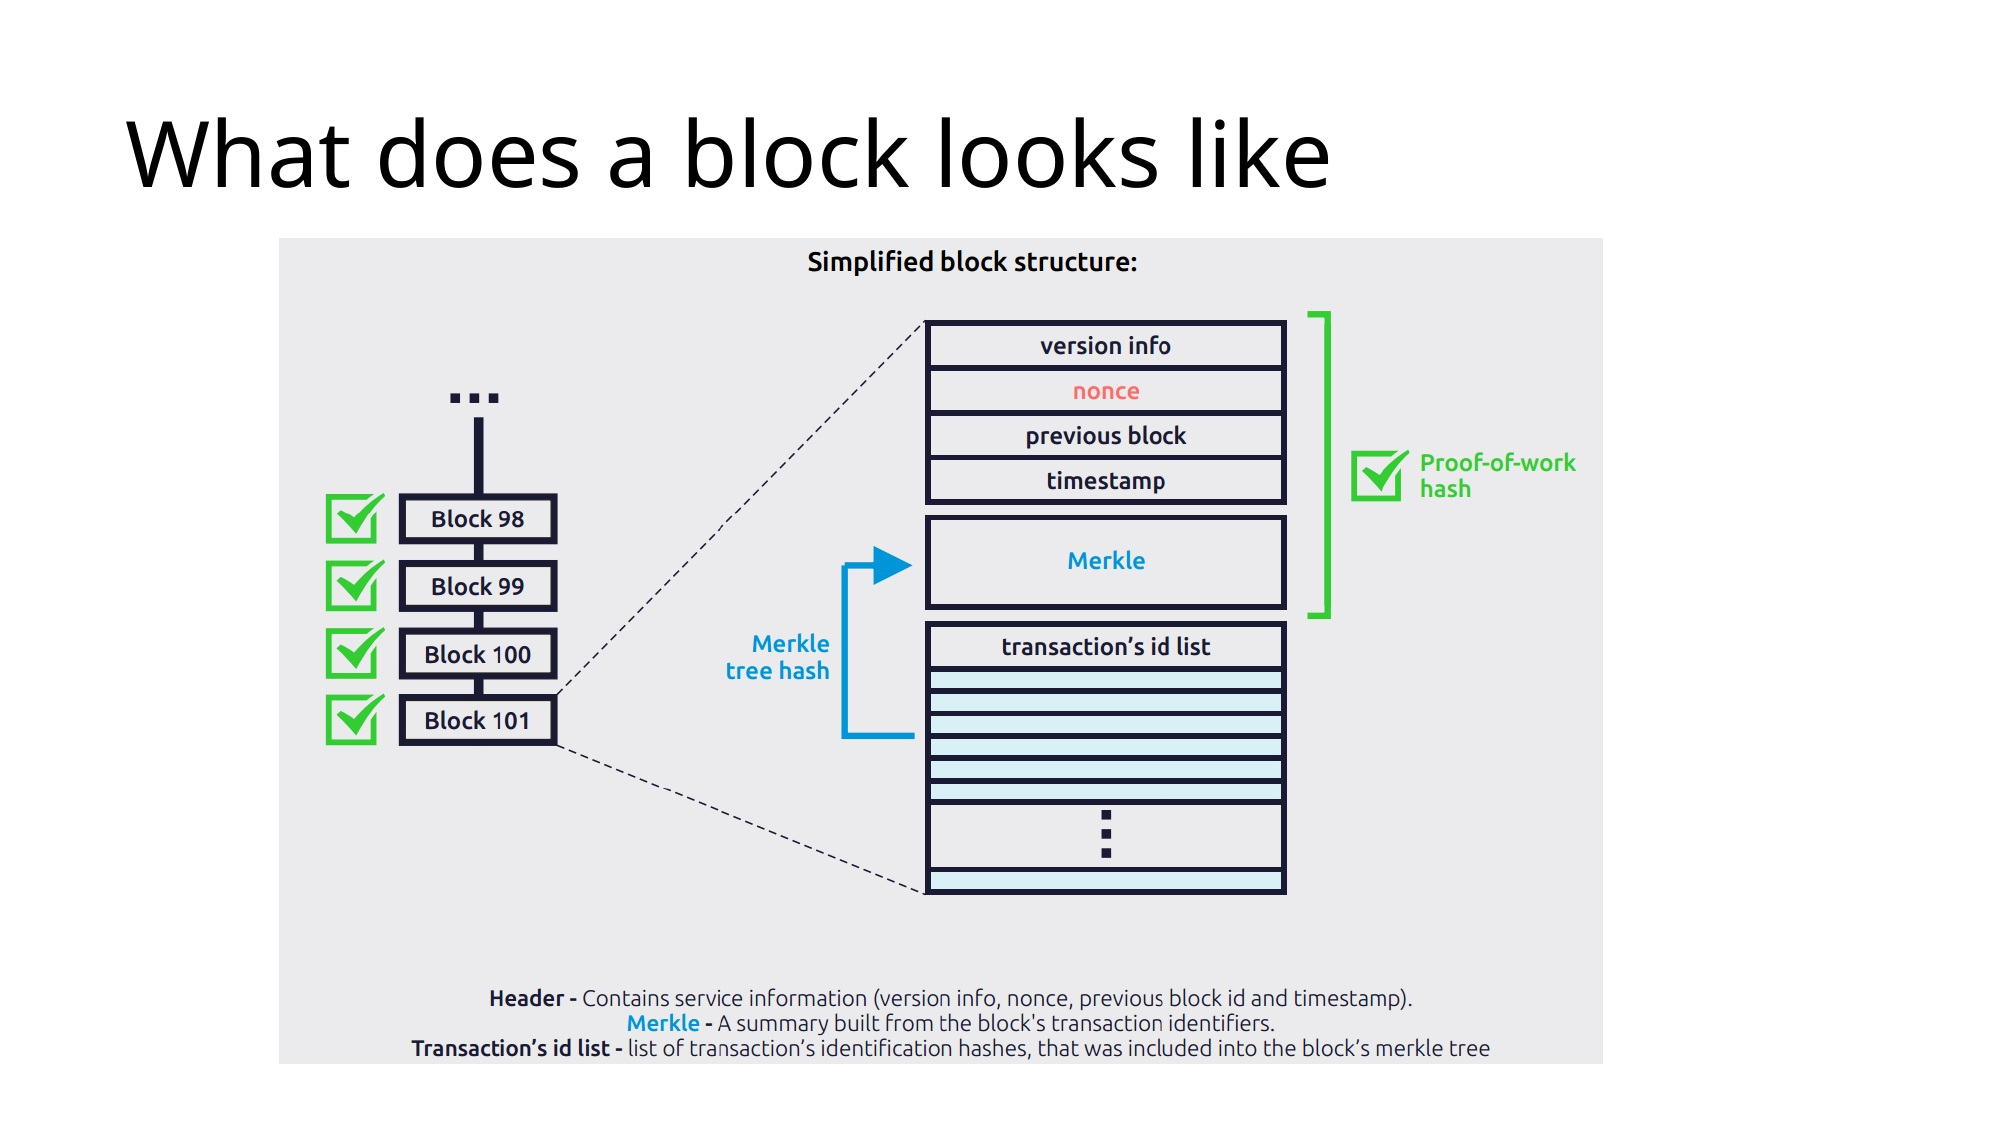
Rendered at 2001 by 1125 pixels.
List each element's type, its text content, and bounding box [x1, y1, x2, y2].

text_box What does a block looks like [110, 49, 1836, 267]
picture [279, 238, 1603, 1064]
